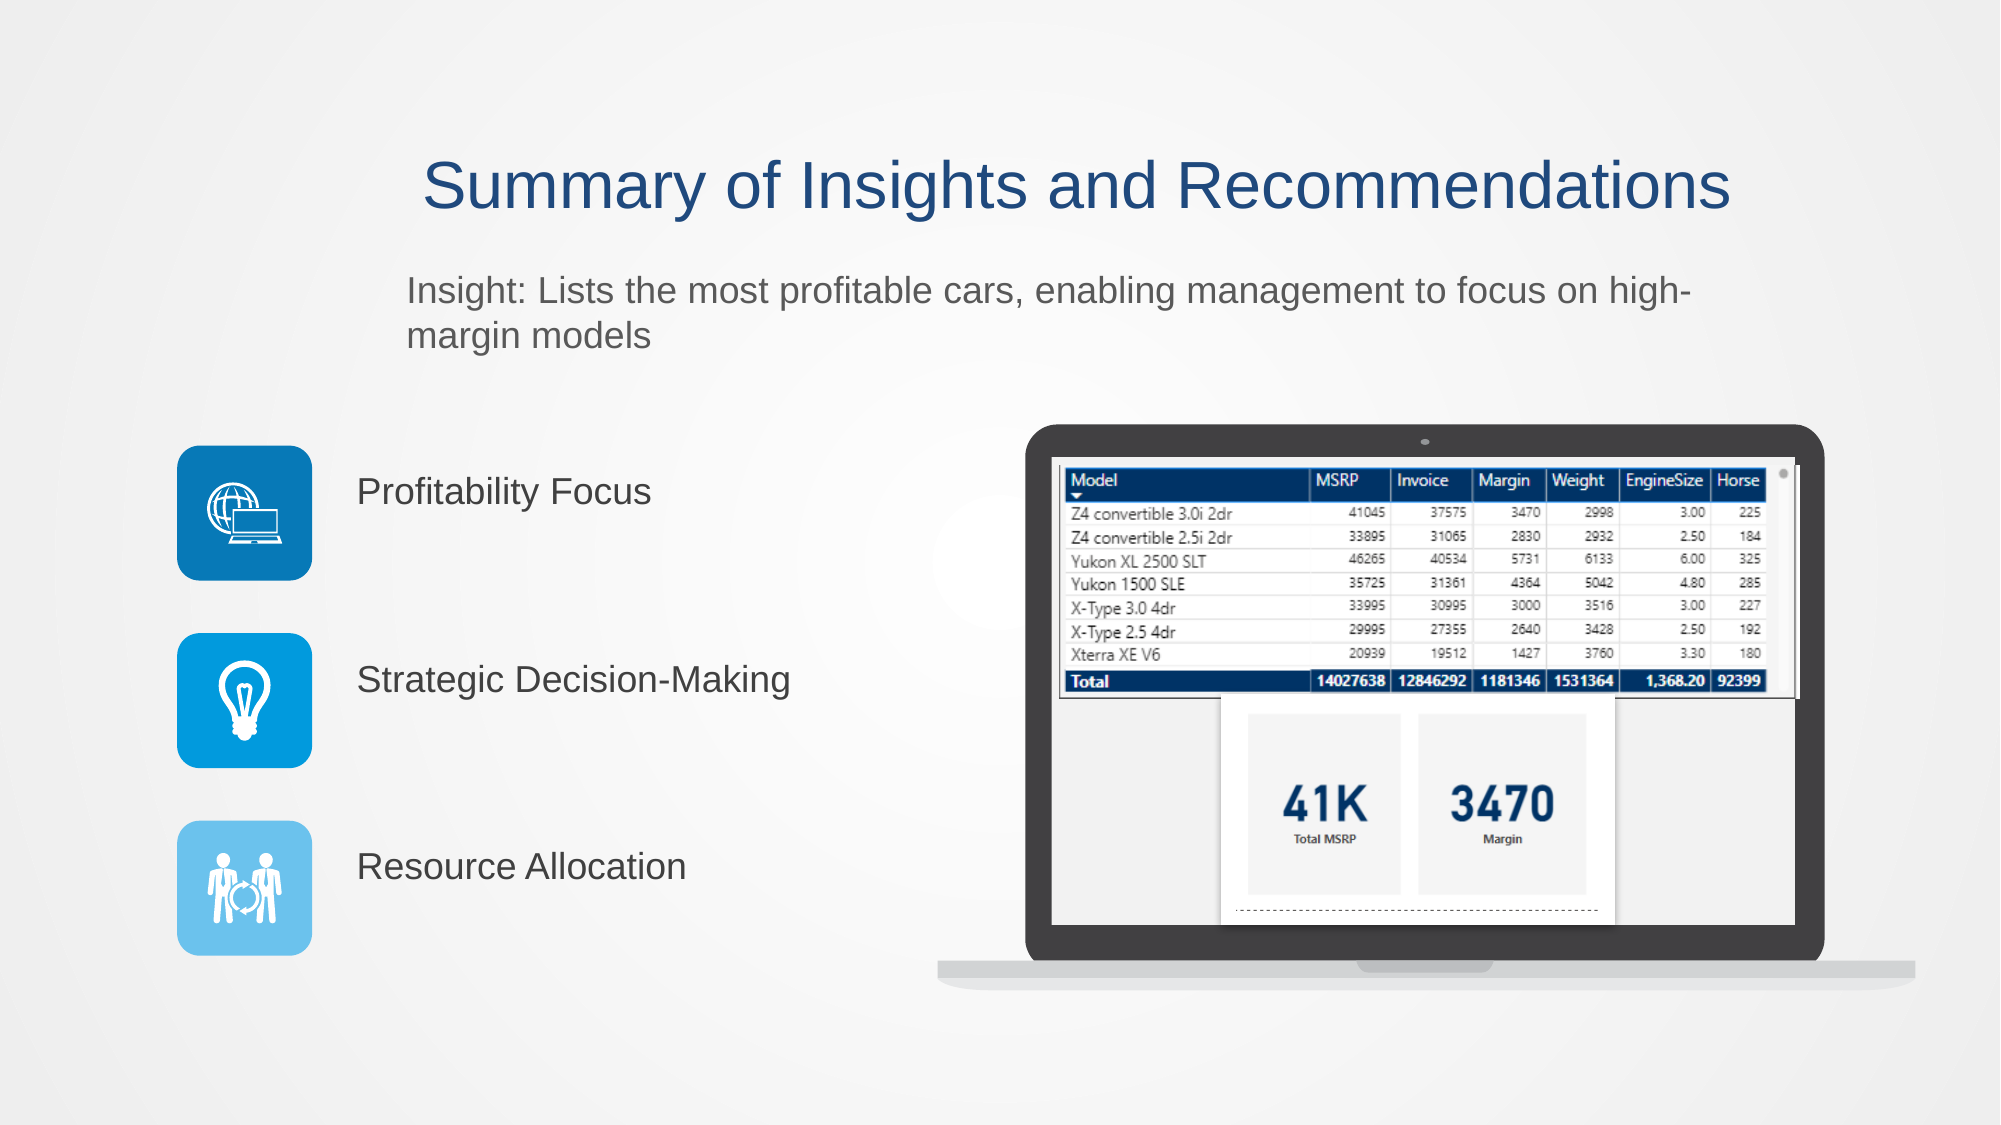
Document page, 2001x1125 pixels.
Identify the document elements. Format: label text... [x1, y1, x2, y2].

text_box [176, 632, 313, 769]
text_box Profitability Focus [341, 460, 892, 520]
text_box Strategic Decision-Making [341, 647, 892, 708]
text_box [176, 820, 313, 956]
text_box Summary of Insights and Recommendations [391, 134, 1764, 230]
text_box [176, 445, 313, 581]
picture [1235, 707, 1601, 911]
table_cell 7 [1056, 468, 1802, 707]
text_box Insight: Lists the most profitable cars, enabling management to focus on high-margin models [391, 258, 1725, 364]
picture [1059, 465, 1800, 699]
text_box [937, 424, 1913, 991]
text_box Resource Allocation [341, 835, 892, 895]
